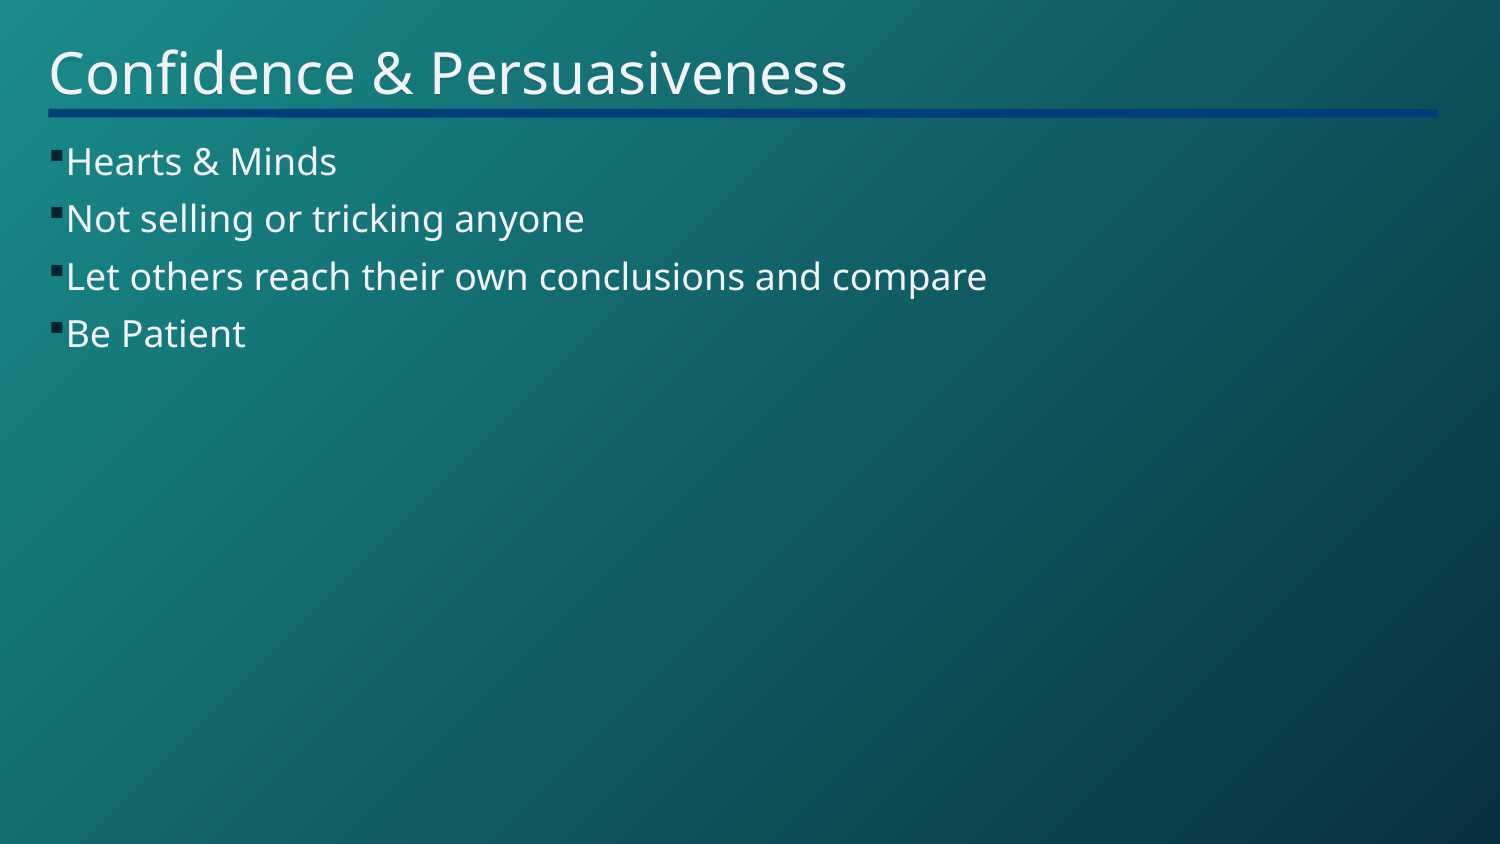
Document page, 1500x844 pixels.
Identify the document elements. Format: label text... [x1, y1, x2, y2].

list Hearts & Minds Not selling or tricking anyone Let others reach their own conclusions and compare Be Patient [48, 137, 1439, 705]
title Confidence & Persuasiveness [48, 55, 1439, 97]
